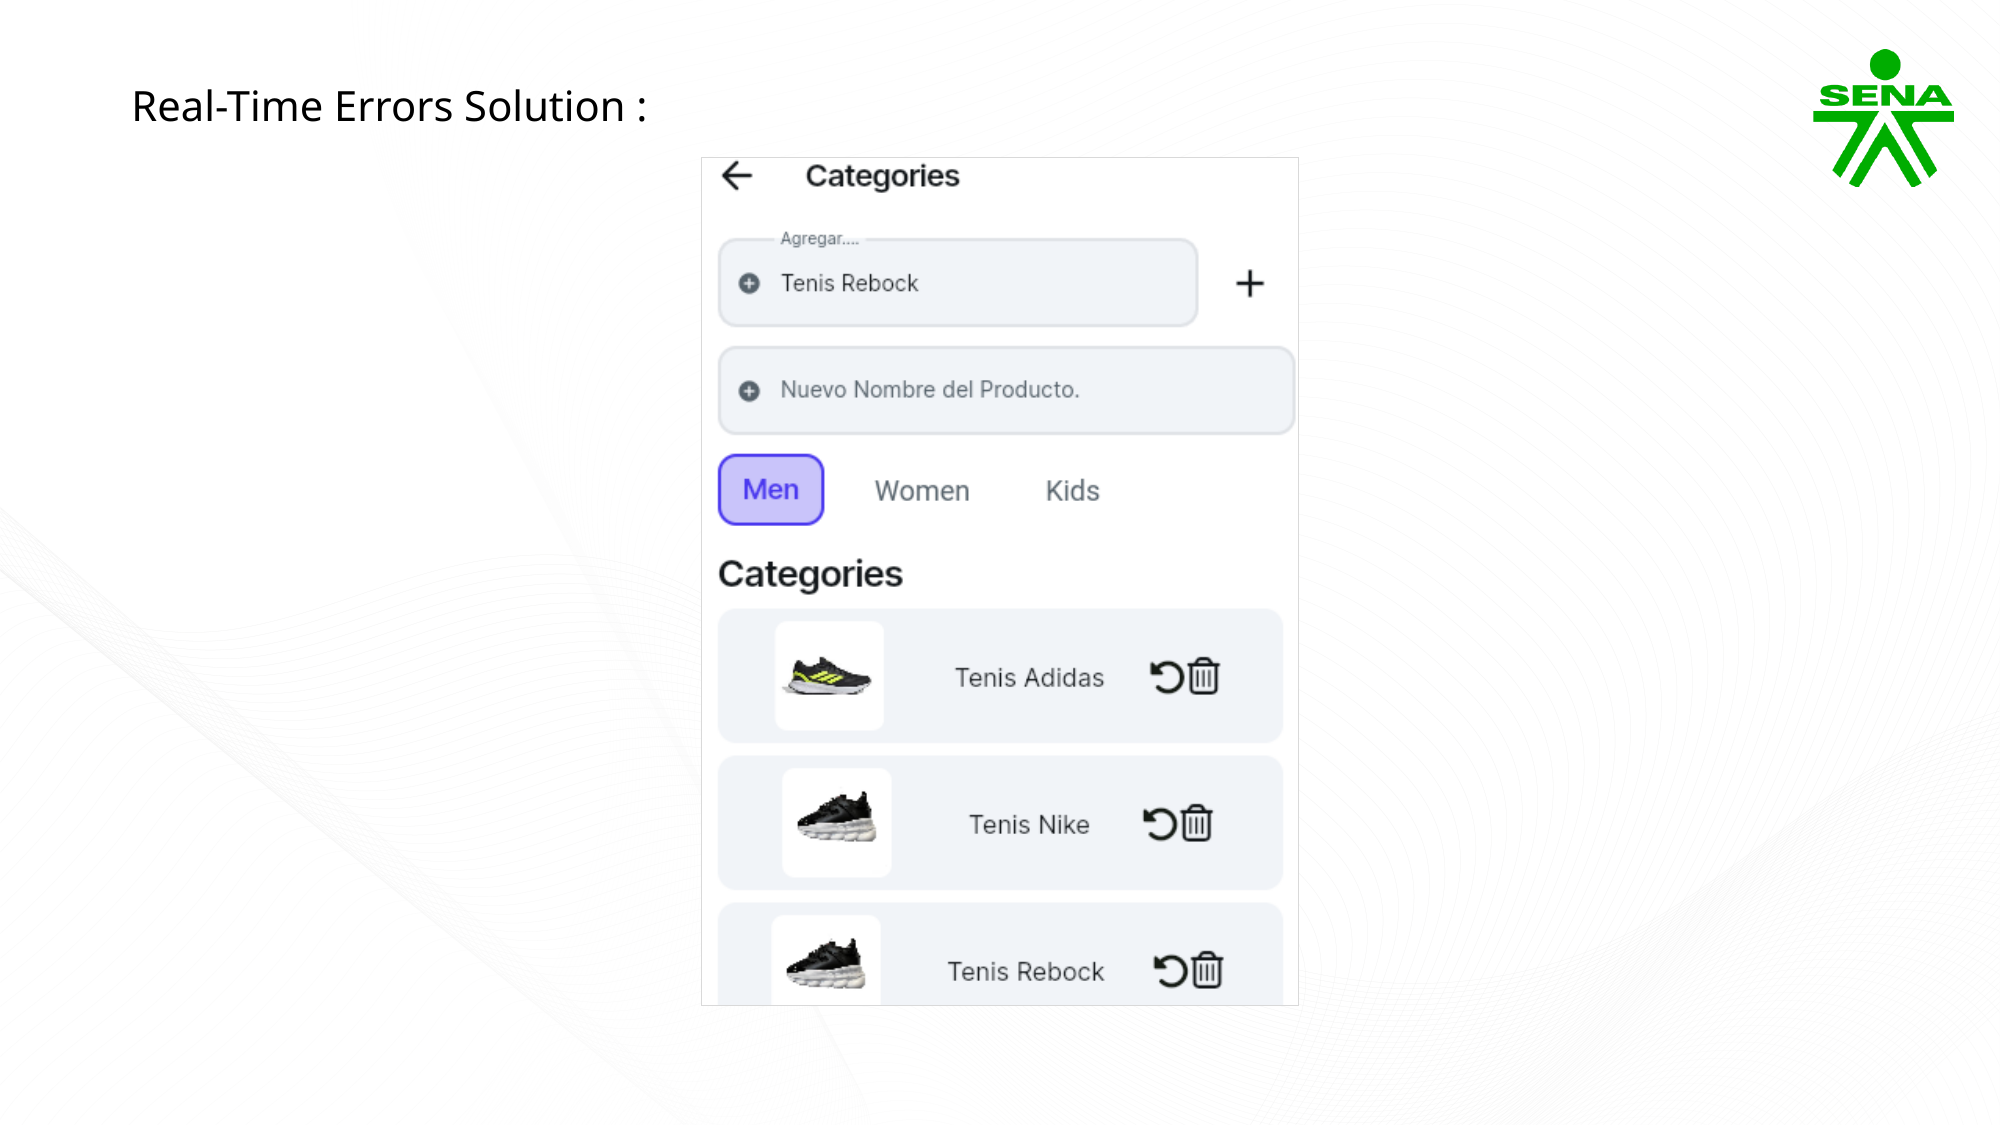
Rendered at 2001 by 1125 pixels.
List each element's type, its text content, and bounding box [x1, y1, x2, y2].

picture [0, 0, 2000, 1125]
text_box Real-Time Errors Solution : [73, 71, 1743, 137]
